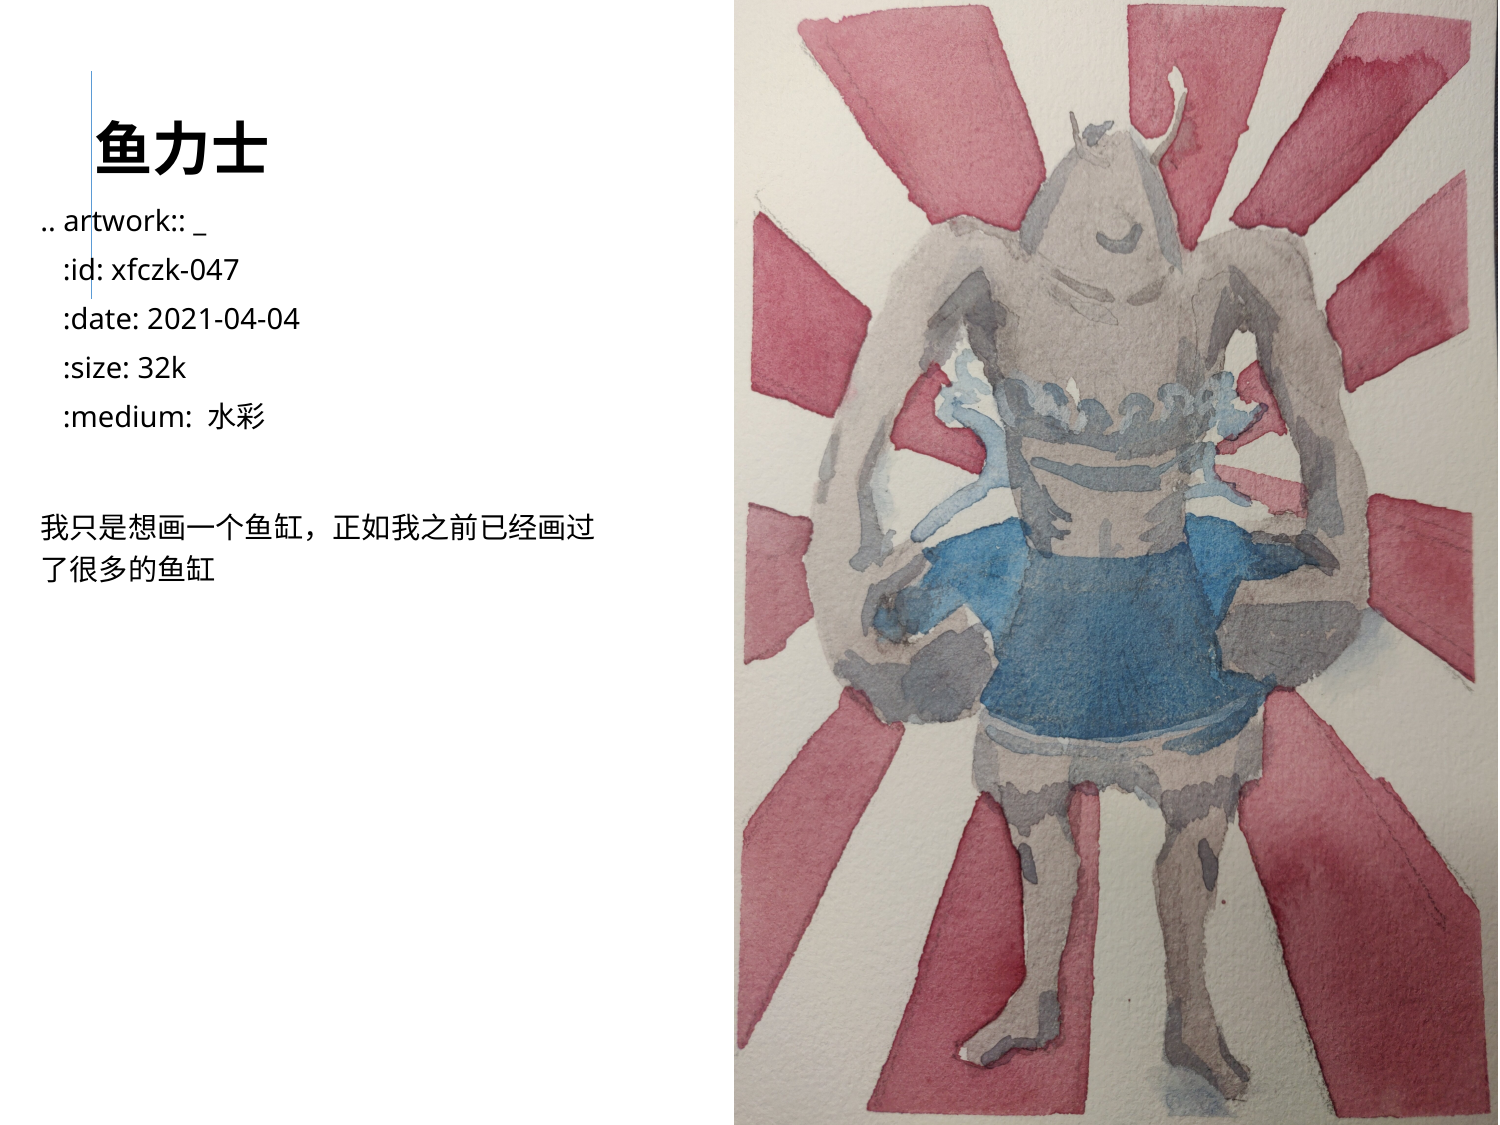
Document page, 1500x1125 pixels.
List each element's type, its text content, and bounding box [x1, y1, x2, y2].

title 鱼力士 [79, 20, 592, 201]
picture [734, 0, 1498, 1125]
list .. artwork:: _ :id: xfczk-047 :date: 2021-04-04 :size: 32k :medium: 水彩 我只是想画一个鱼缸，正如我之前已经画过了很多的鱼缸 [25, 201, 639, 1113]
